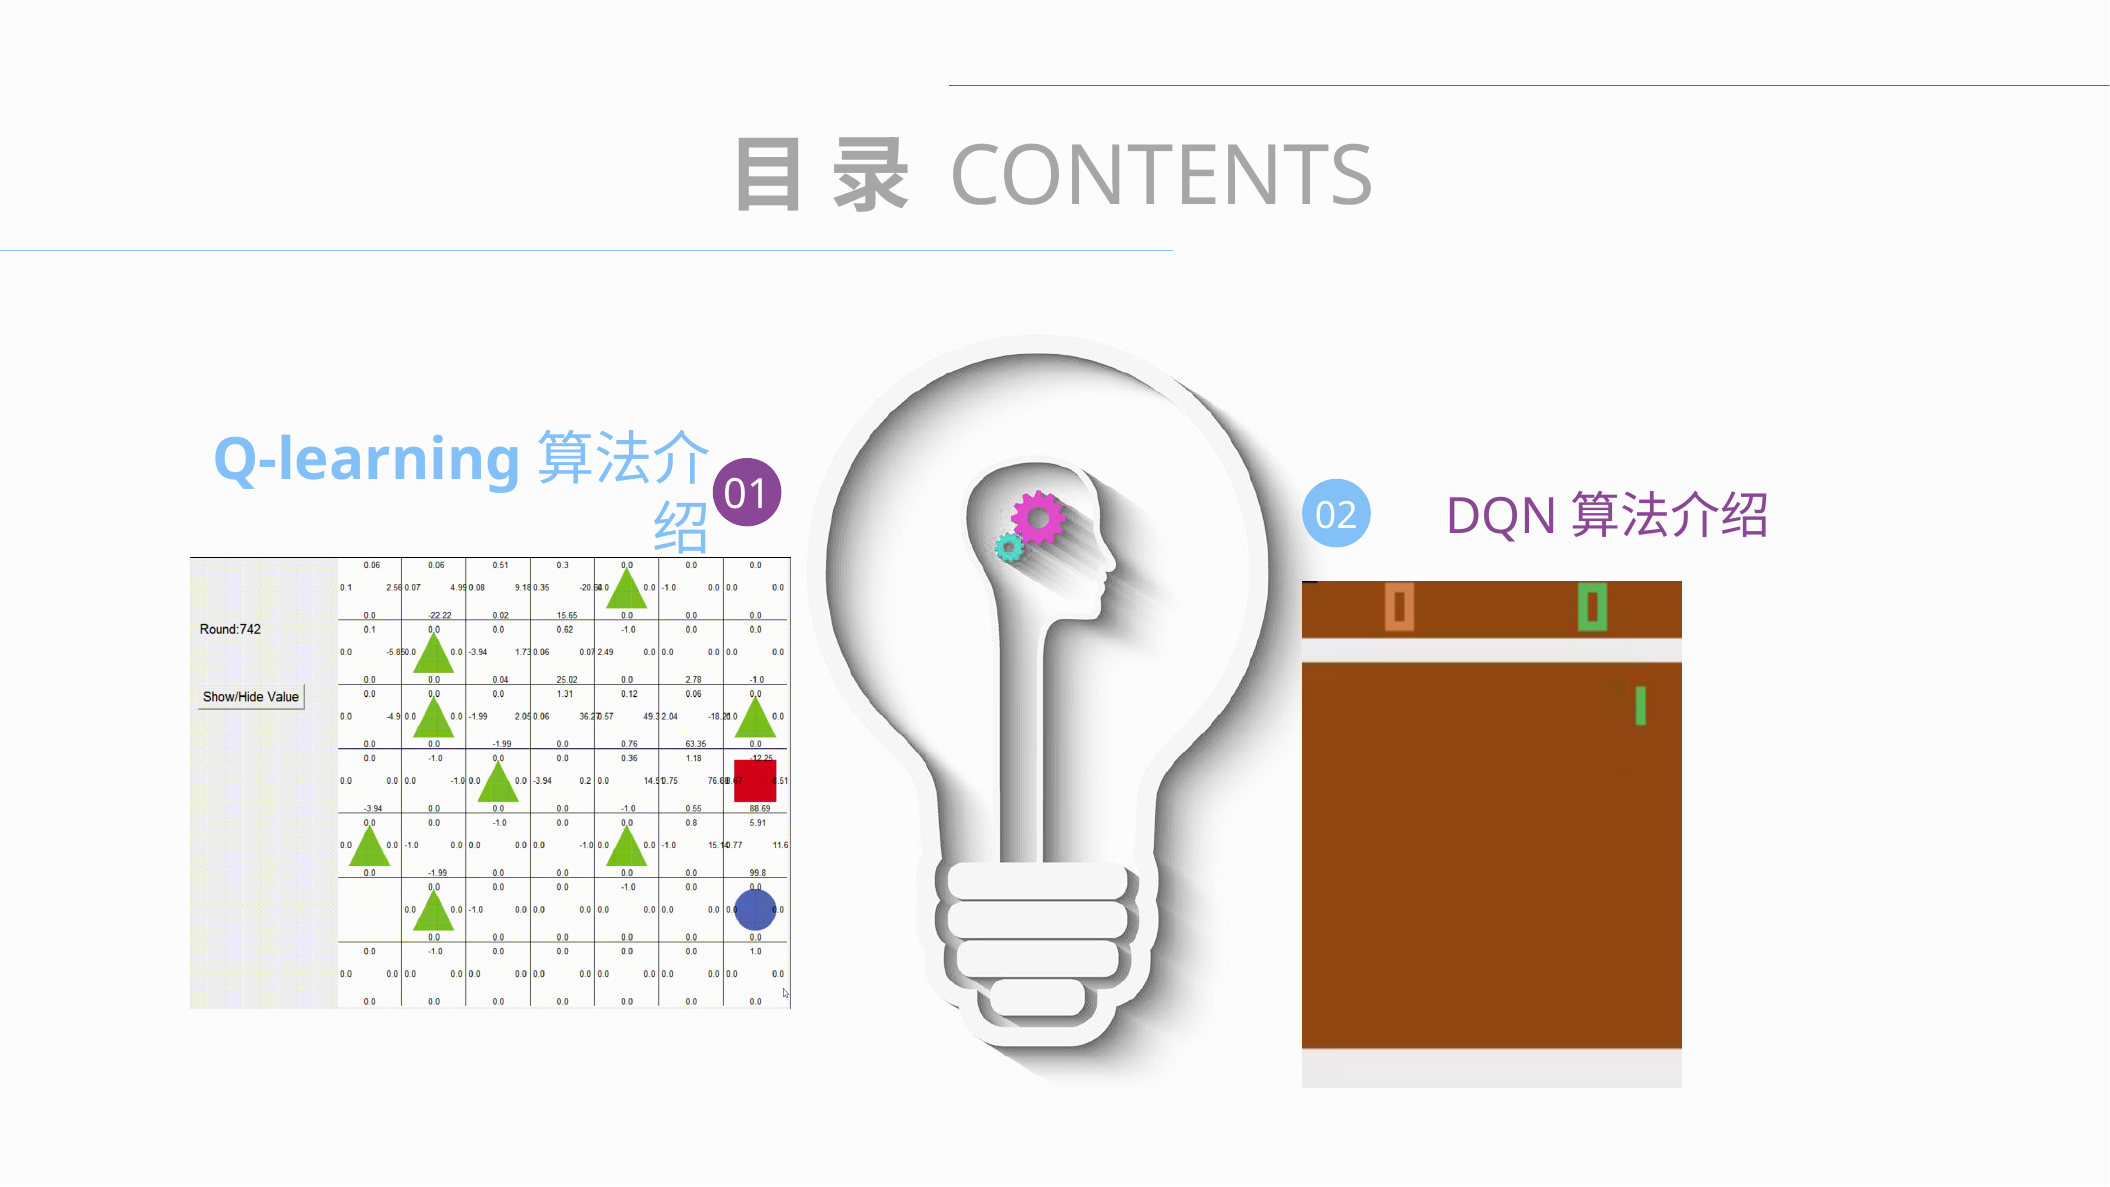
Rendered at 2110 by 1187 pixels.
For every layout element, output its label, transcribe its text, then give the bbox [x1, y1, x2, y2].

picture [190, 202, 1682, 1152]
text_box DQN算法介绍 [1516, 482, 1799, 544]
text_box 目 录 [716, 121, 914, 202]
text_box Q-learning算法介绍 [190, 421, 566, 557]
text_box CONTENTS [948, 121, 1436, 202]
